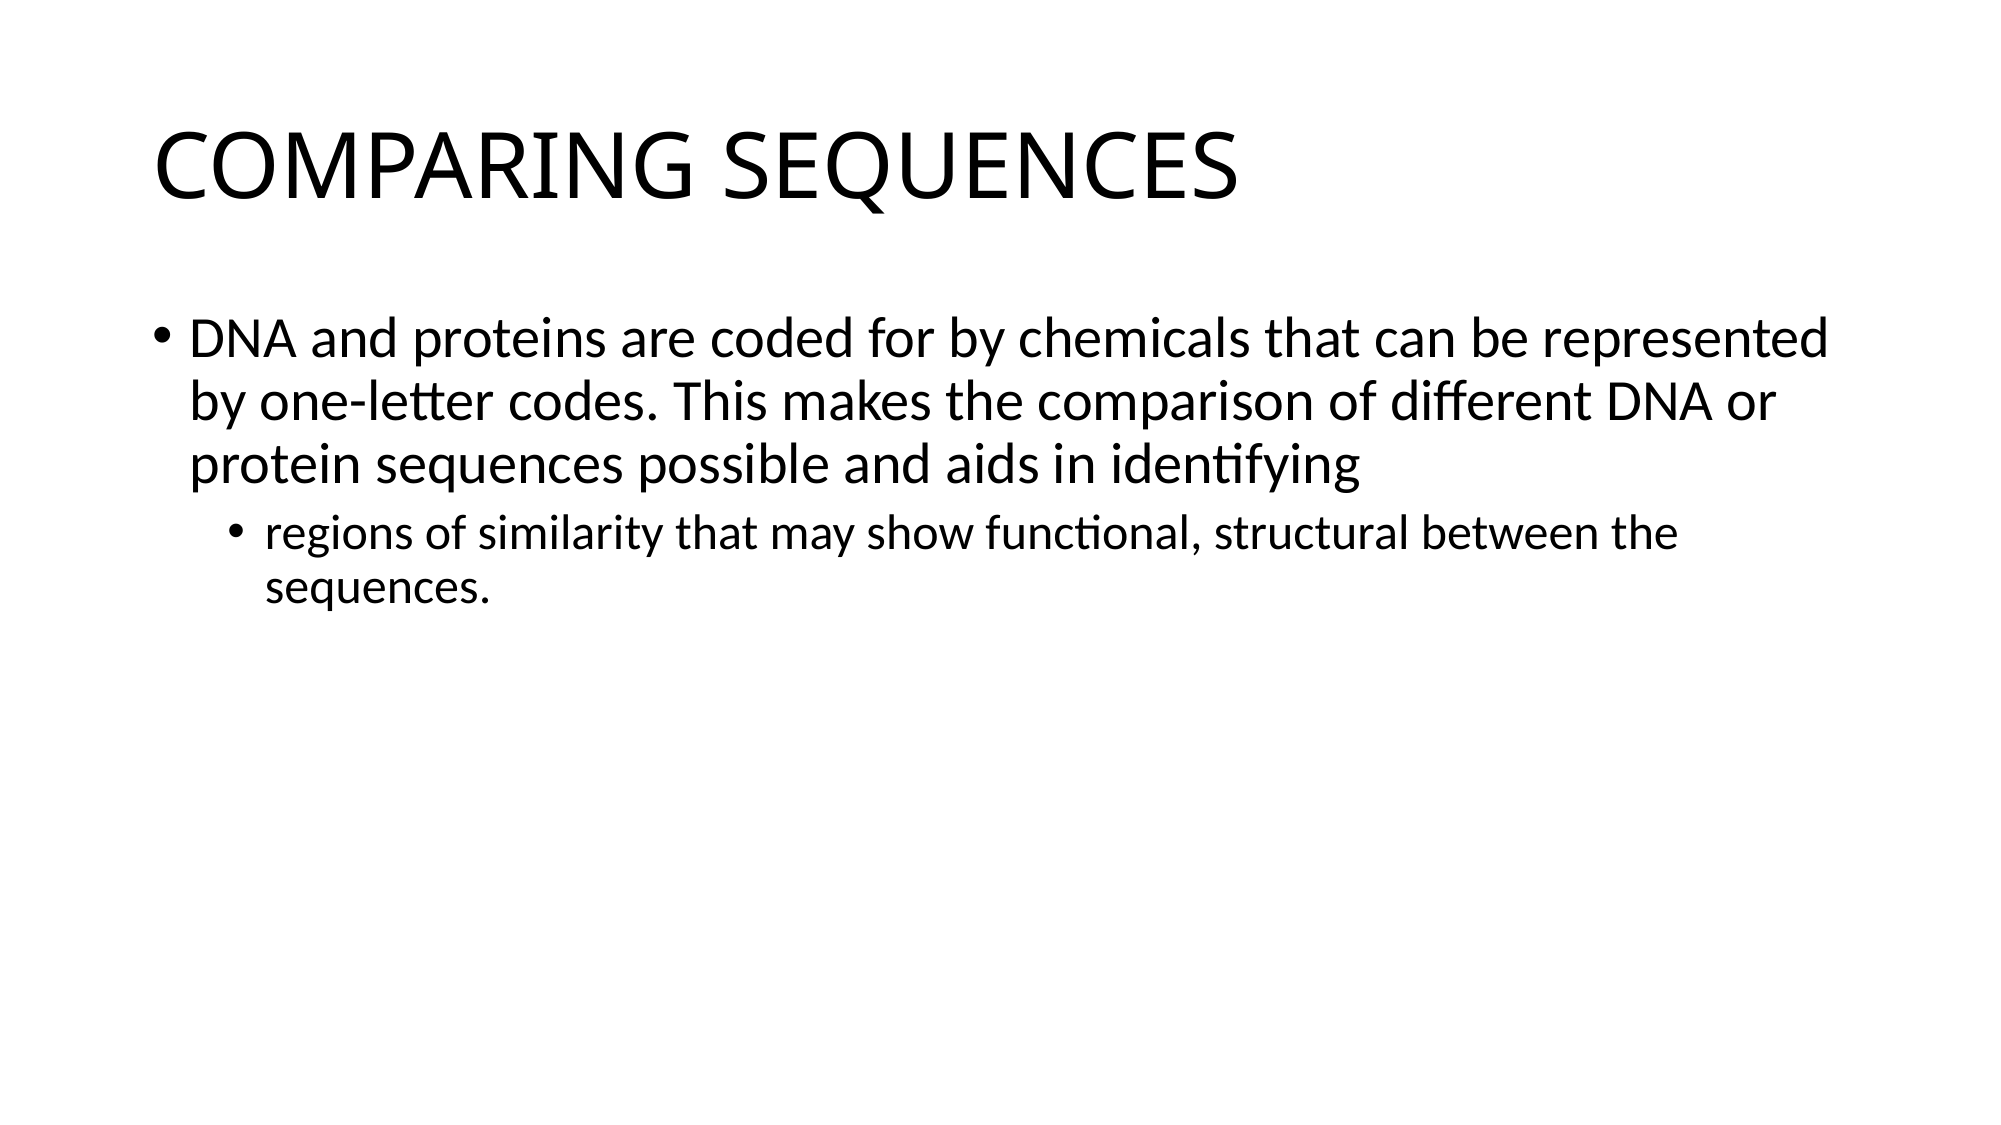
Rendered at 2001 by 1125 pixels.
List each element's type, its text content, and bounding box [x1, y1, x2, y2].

title COMPARING SEQUENCES [137, 59, 1863, 278]
list DNA and proteins are coded for by chemicals that can be represented by one-letter codes. This makes the comparison of different DNA or protein sequences possible and aids in identifying regions of similarity that may show functional, structural between the sequences. [137, 299, 1863, 1014]
